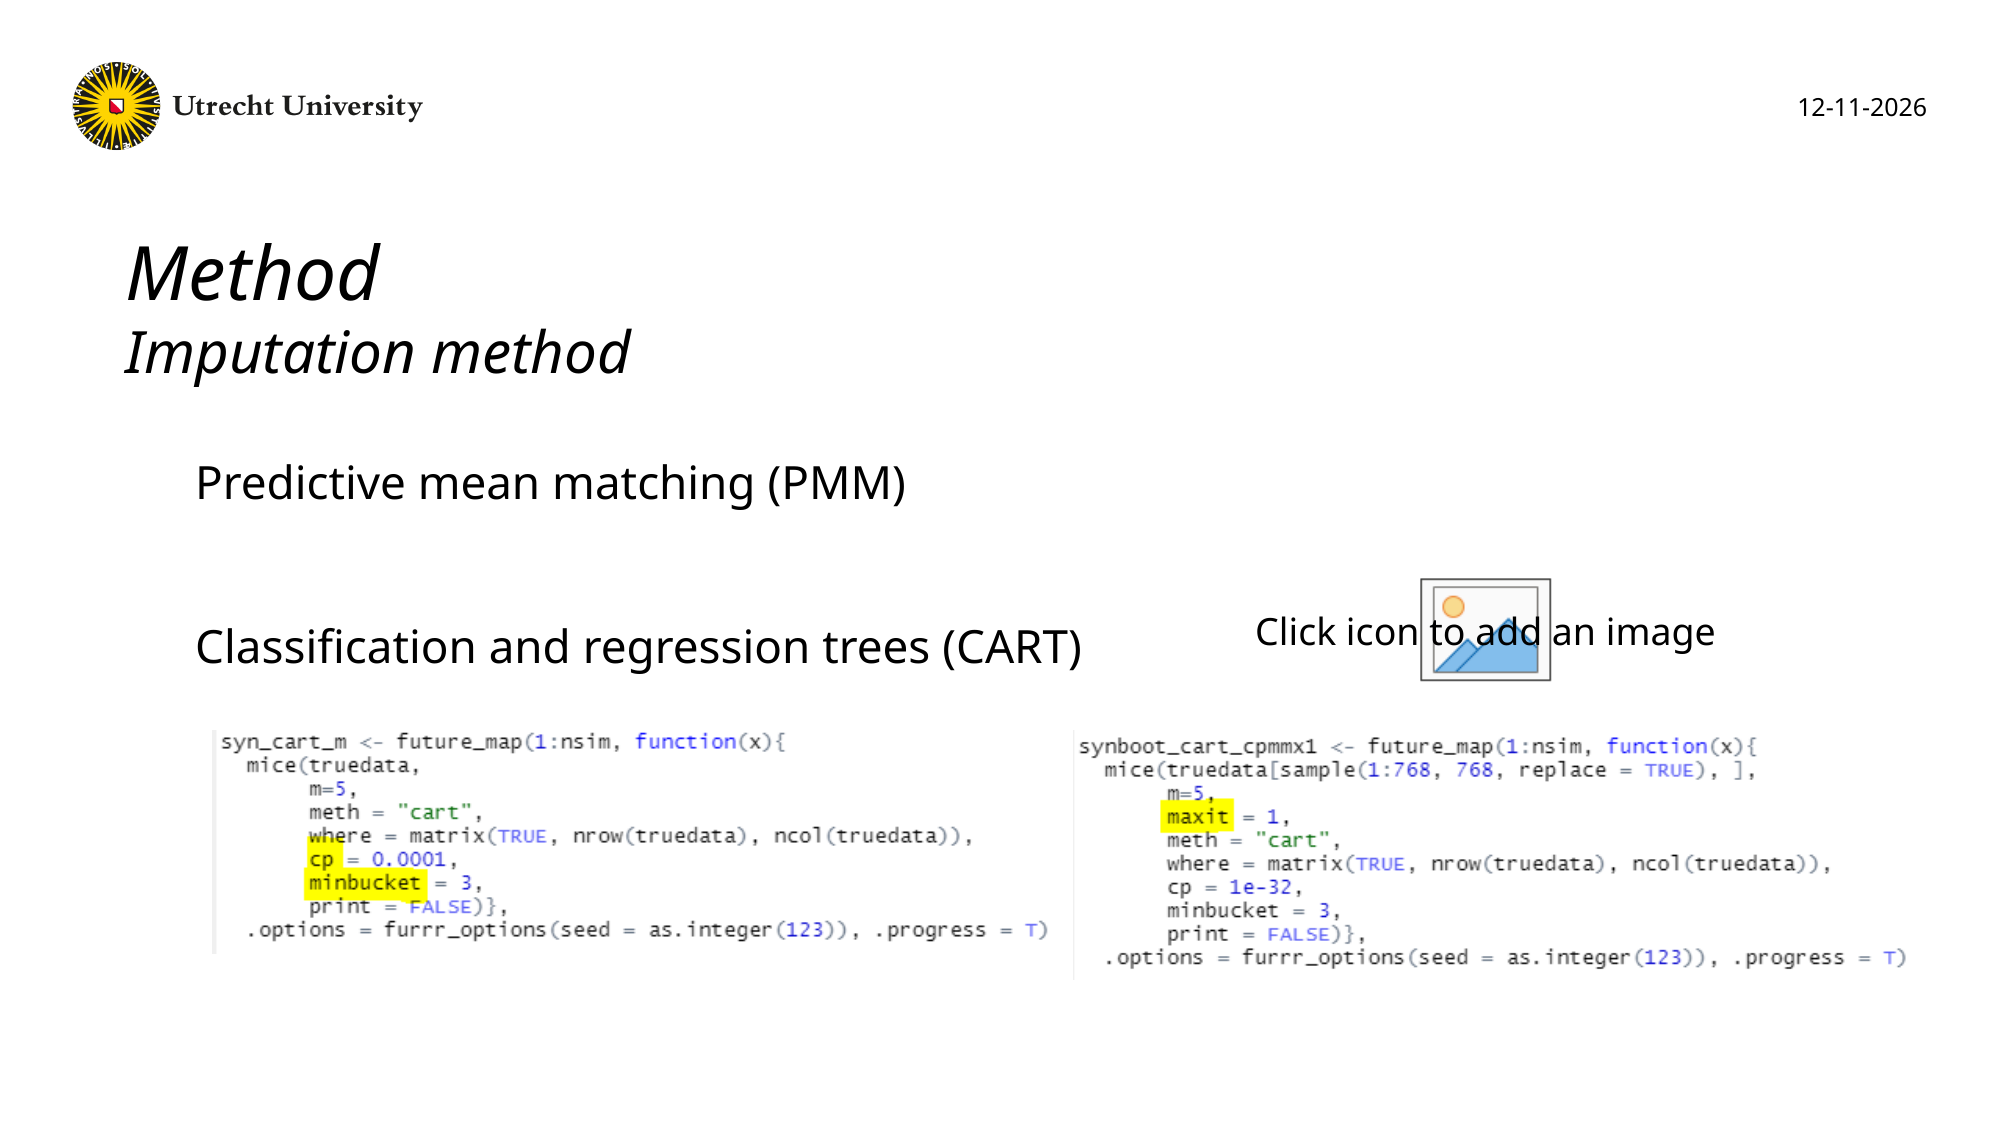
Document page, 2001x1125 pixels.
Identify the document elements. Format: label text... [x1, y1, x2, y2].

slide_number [1635, 84, 1943, 120]
picture [0, 0, 526, 208]
picture [212, 196, 1943, 1065]
title Method Imputation method [111, 213, 971, 398]
text_box Predictive mean matching (PMM) Classification and regression trees (CART) [180, 305, 1024, 986]
